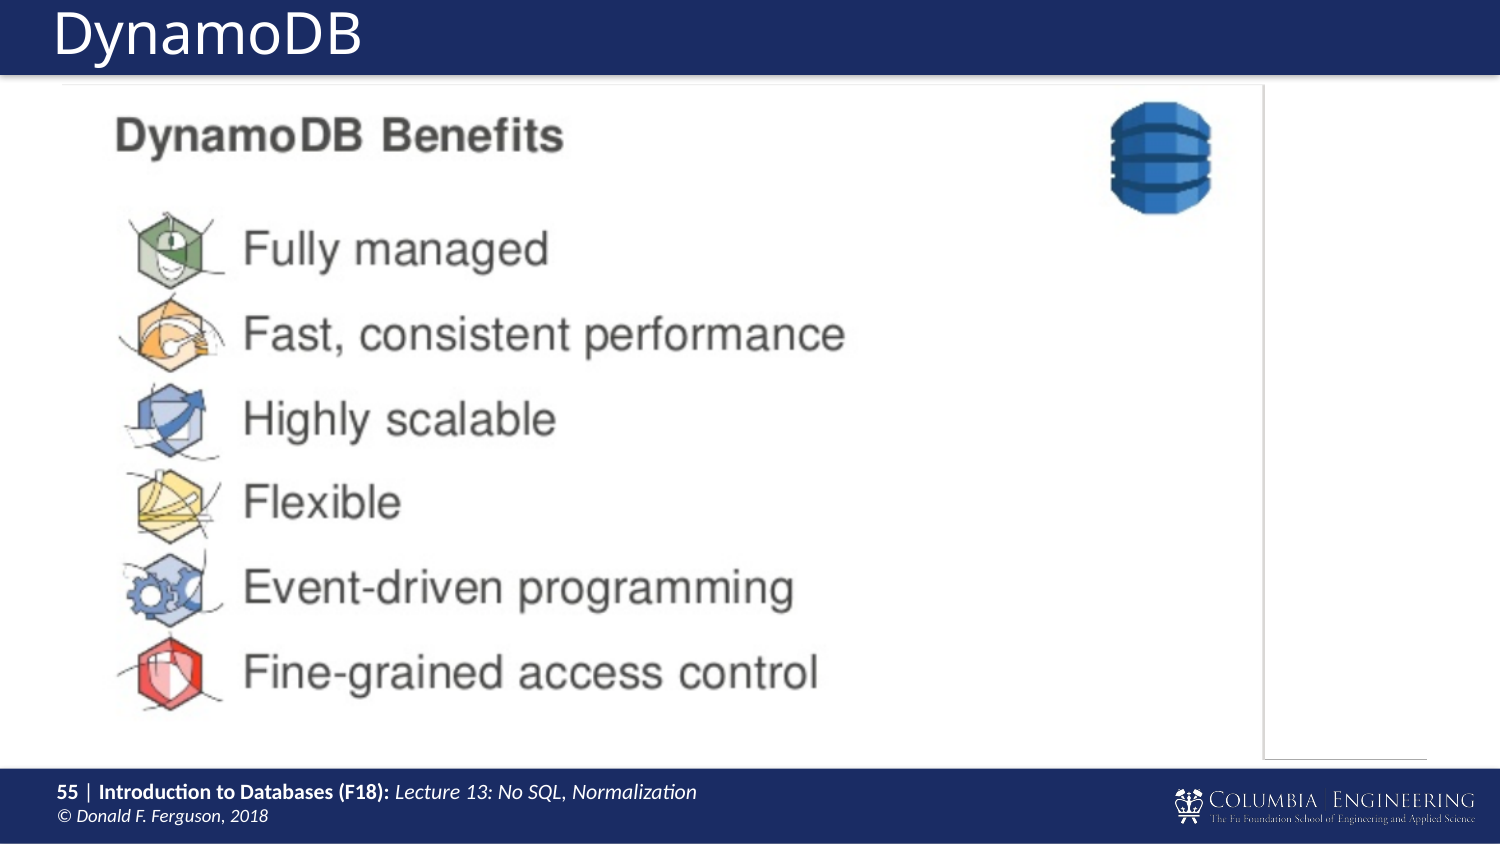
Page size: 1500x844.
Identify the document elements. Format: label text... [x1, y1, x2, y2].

title DynamoDB [37, 0, 1396, 61]
picture [62, 84, 1265, 760]
